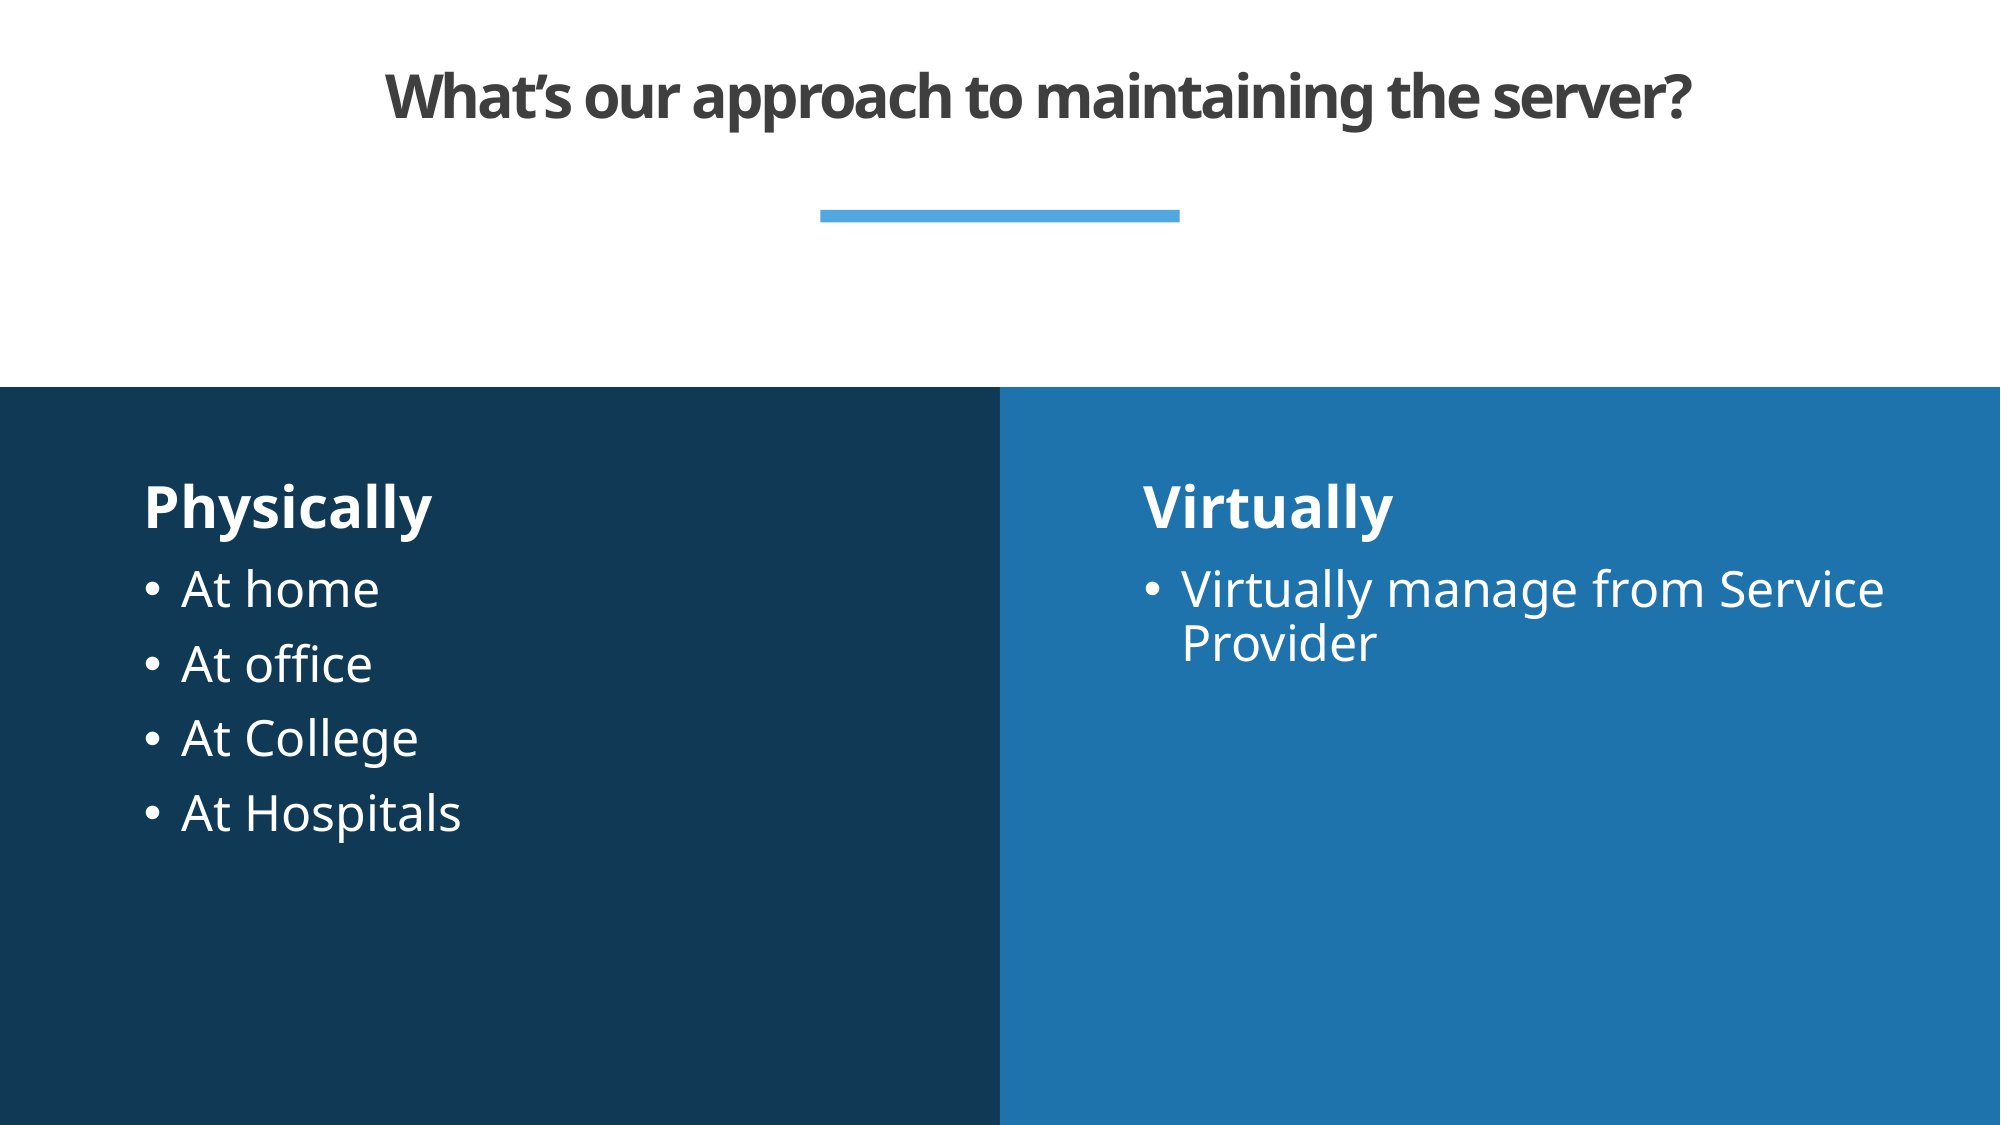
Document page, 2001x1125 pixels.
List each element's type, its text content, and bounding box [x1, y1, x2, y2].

list Virtually [1143, 485, 1857, 549]
list Physically [143, 485, 857, 549]
list Virtually manage from Service Provider [1143, 552, 1977, 922]
list At home At office At College At Hospitals [143, 552, 857, 922]
title What’s our approach to maintaining the server? [336, 58, 1758, 194]
